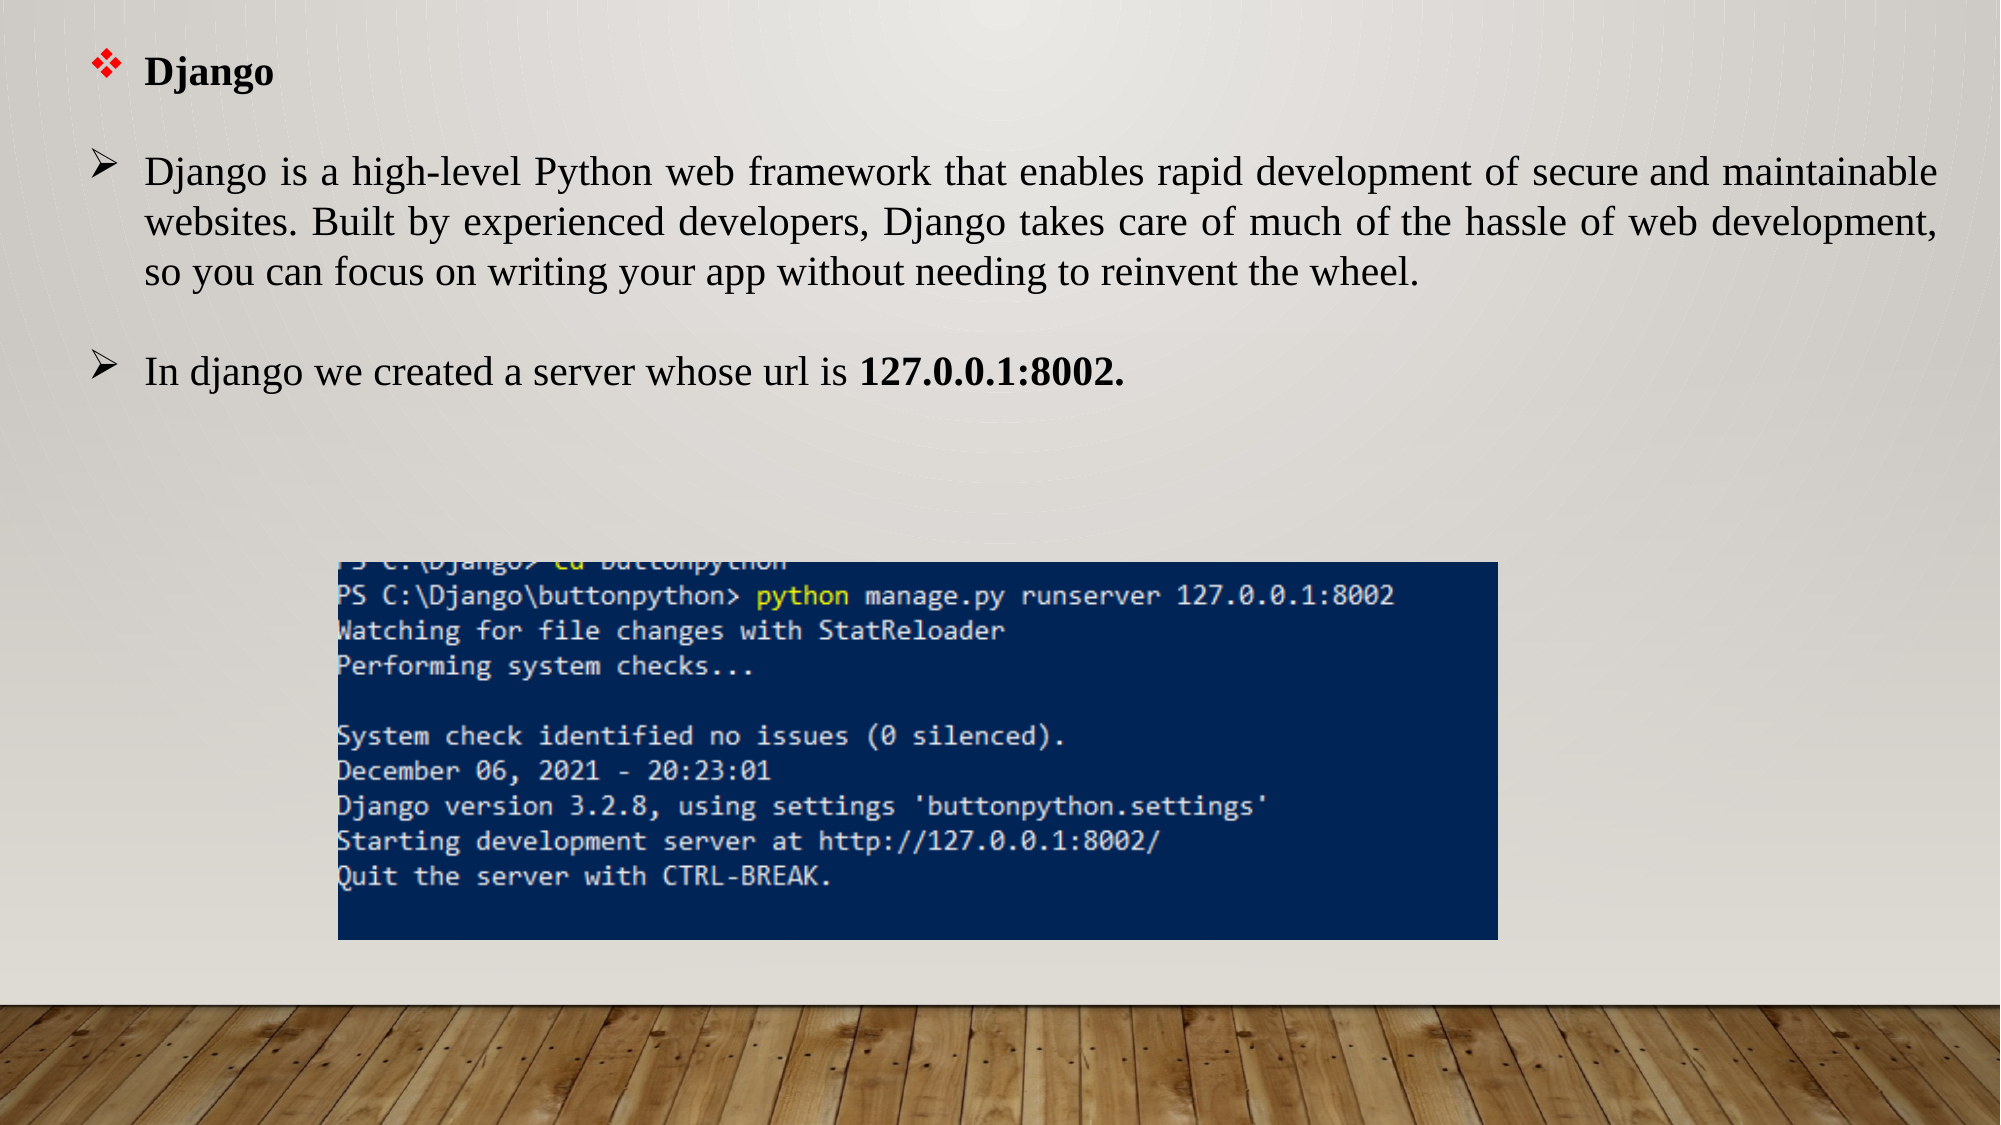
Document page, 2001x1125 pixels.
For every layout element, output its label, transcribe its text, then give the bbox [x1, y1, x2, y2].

picture [338, 562, 1498, 941]
text_box Django Django is a high-level Python web framework that enables rapid development of secure and maintainable websites. Built by experienced developers, Django takes care of much of the hassle of web development, so you can focus on writing your app without needing to reinvent the wheel. In django we created a server whose url is 127.0.0.1:8002. [73, 36, 1955, 452]
picture [0, 1005, 2000, 1125]
